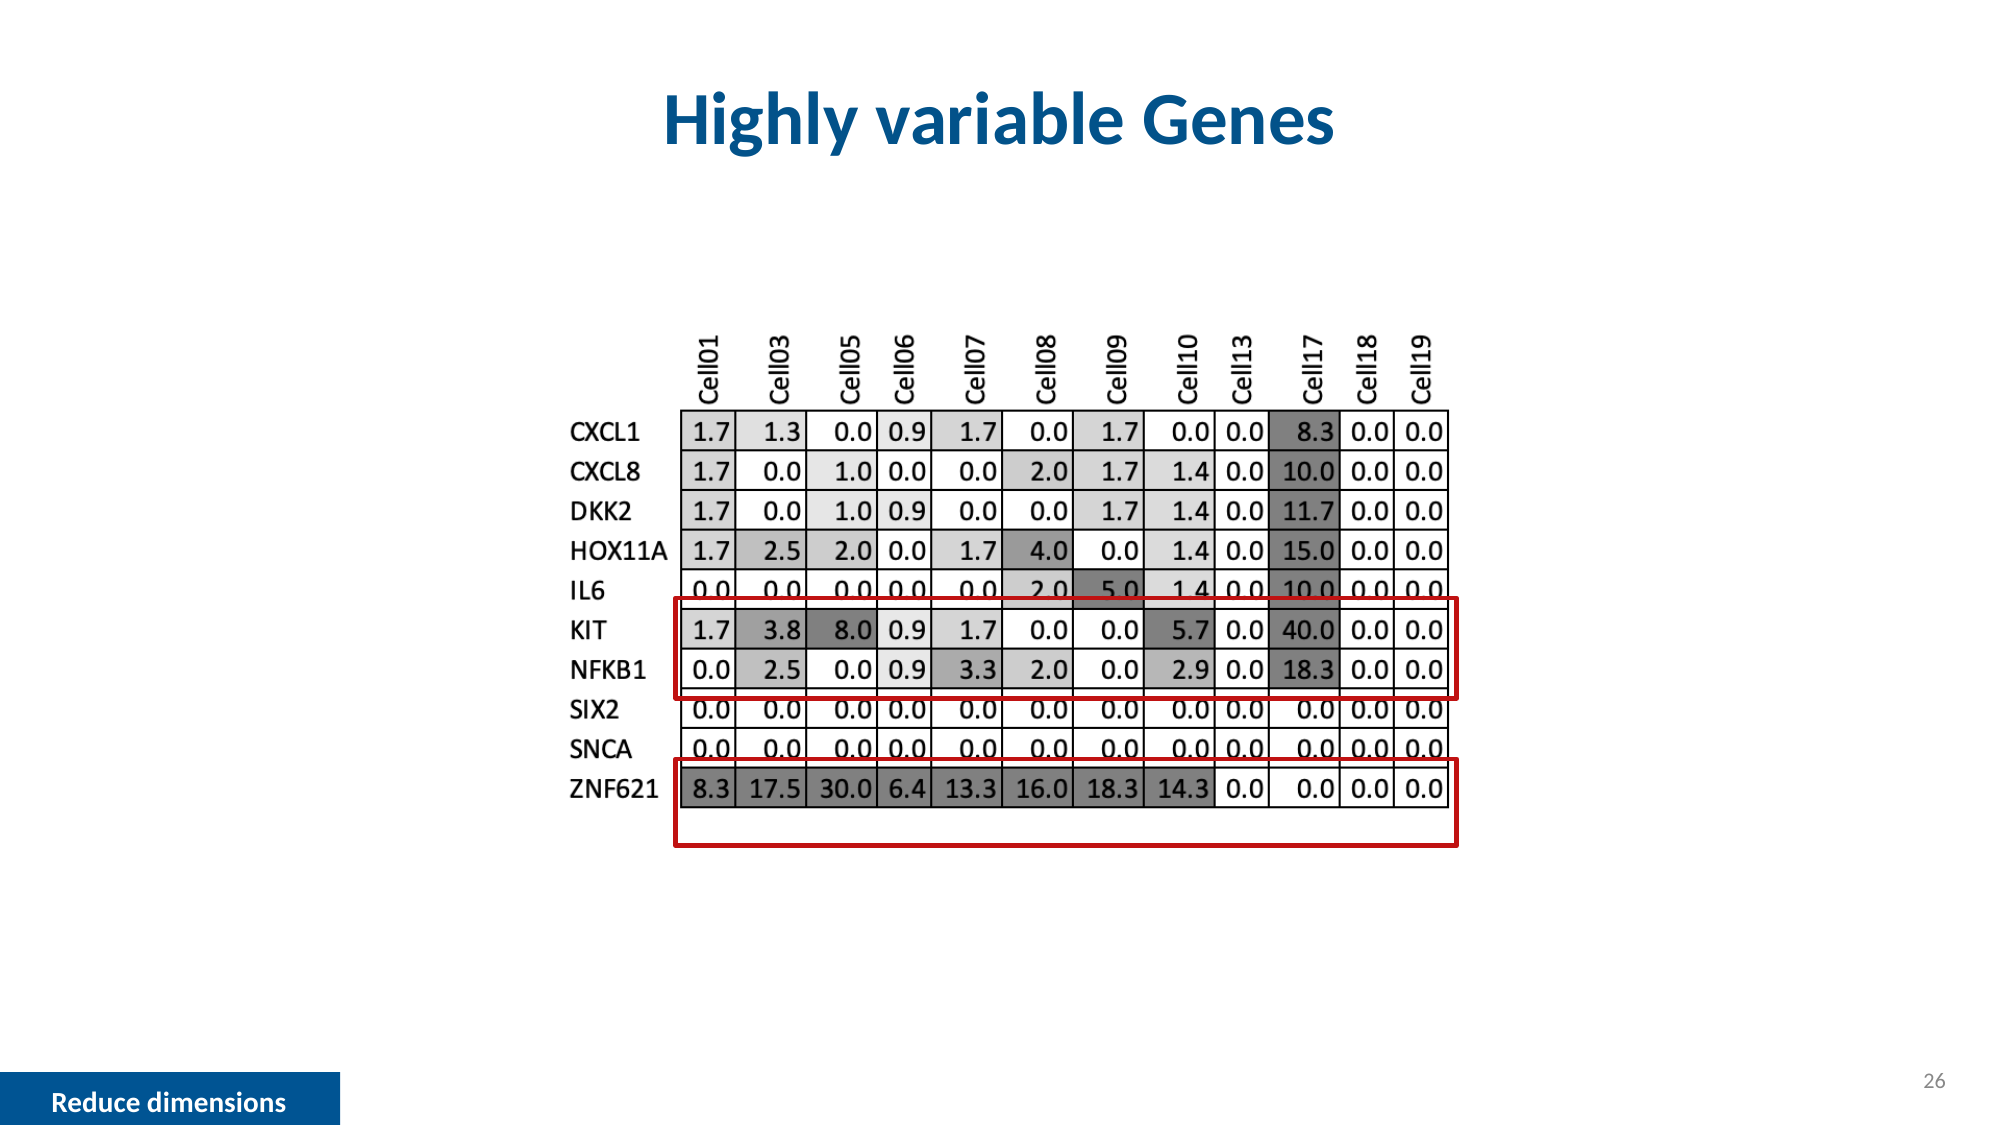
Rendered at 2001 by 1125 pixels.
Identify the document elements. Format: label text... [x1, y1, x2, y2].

text_box [675, 834, 1457, 846]
picture [527, 299, 1473, 826]
title Highly variable Genes [0, 20, 2000, 209]
text_box Reduce dimensions [0, 1072, 341, 1125]
